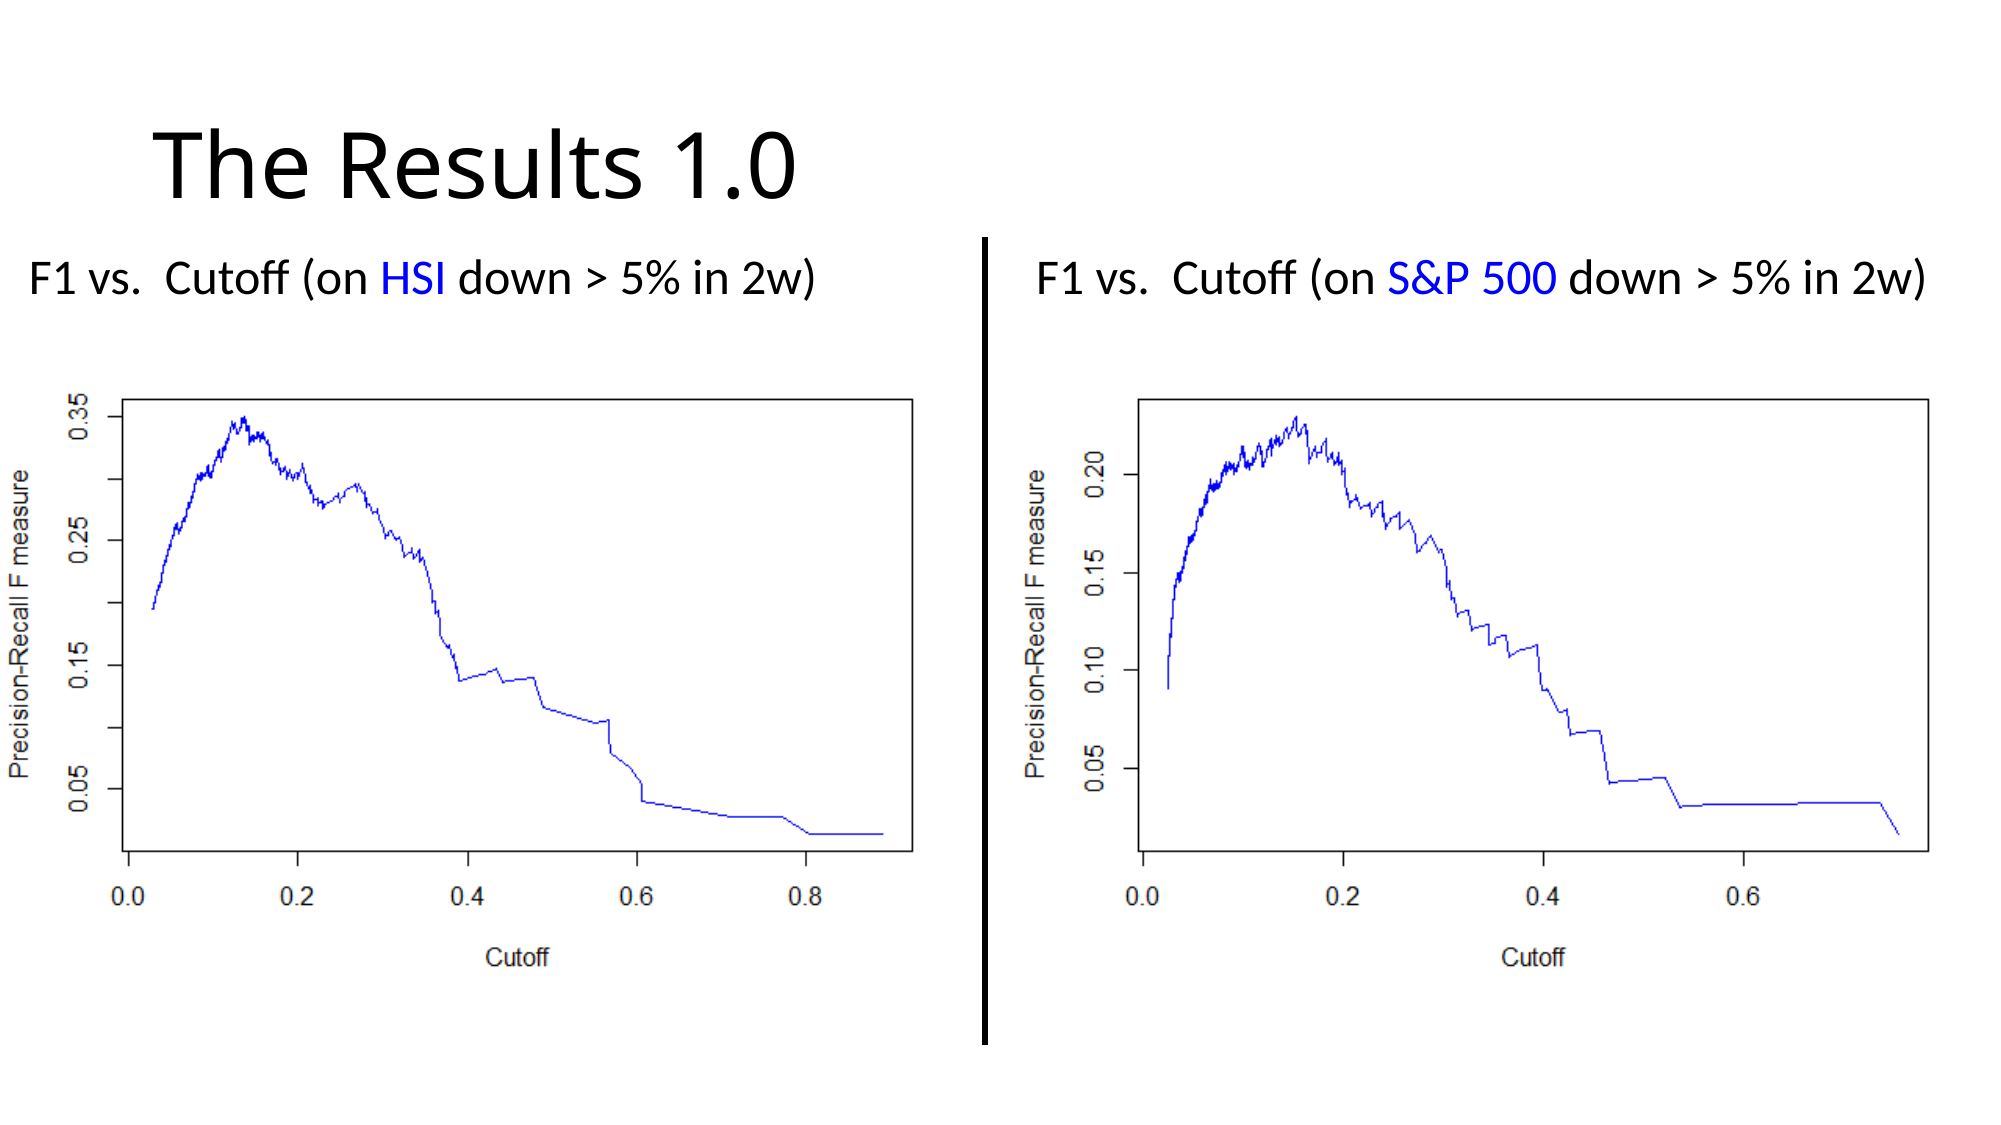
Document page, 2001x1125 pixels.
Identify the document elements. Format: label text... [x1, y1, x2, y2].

picture [1016, 277, 1992, 1004]
text_box F1 vs. Cutoff (on S&P 500 down > 5% in 2w) [1021, 236, 1943, 277]
title The Results 1.0 [137, 59, 1863, 278]
text_box F1 vs. Cutoff (on HSI down > 5% in 2w) [13, 236, 833, 277]
picture [0, 277, 976, 1004]
